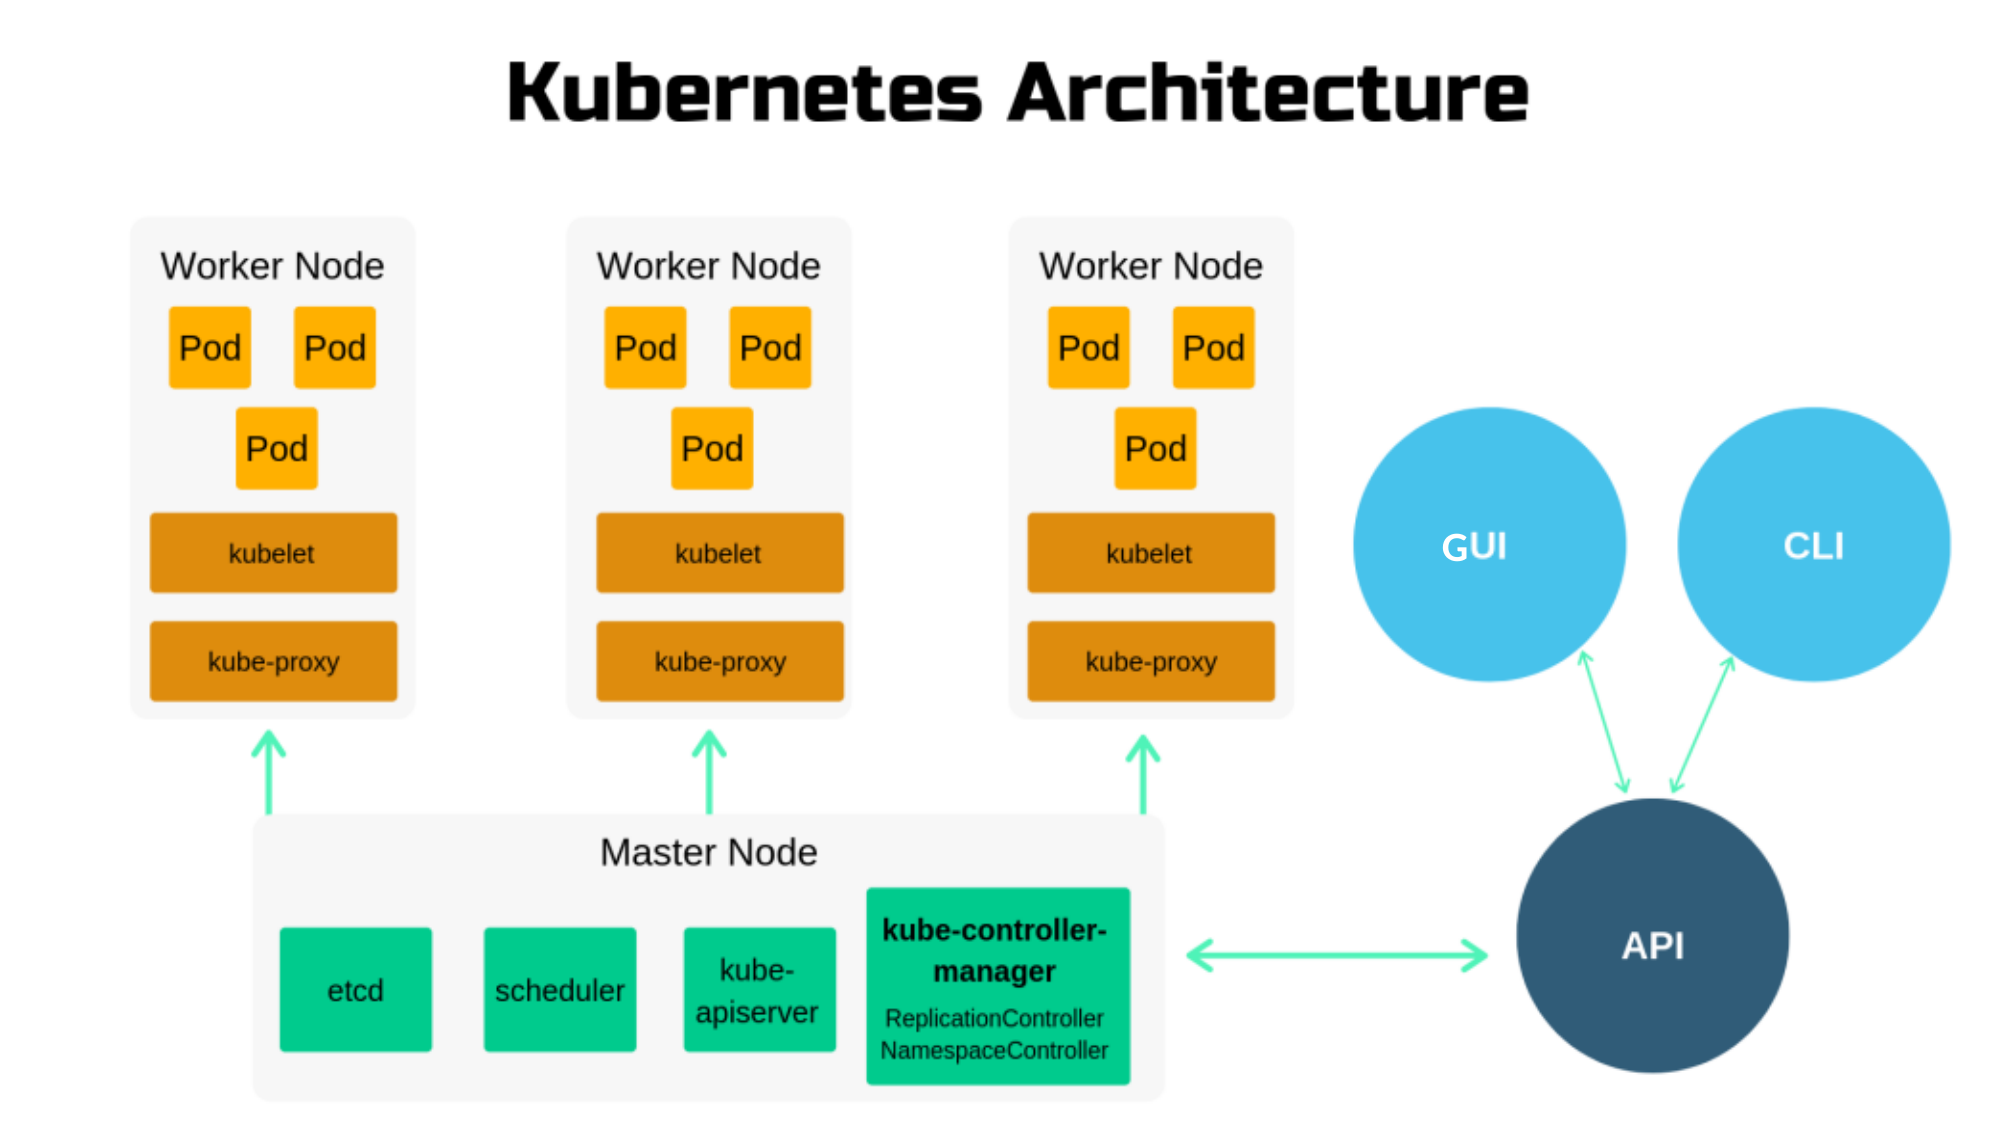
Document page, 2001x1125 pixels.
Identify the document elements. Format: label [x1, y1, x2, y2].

text_box [37, 14, 2000, 1125]
